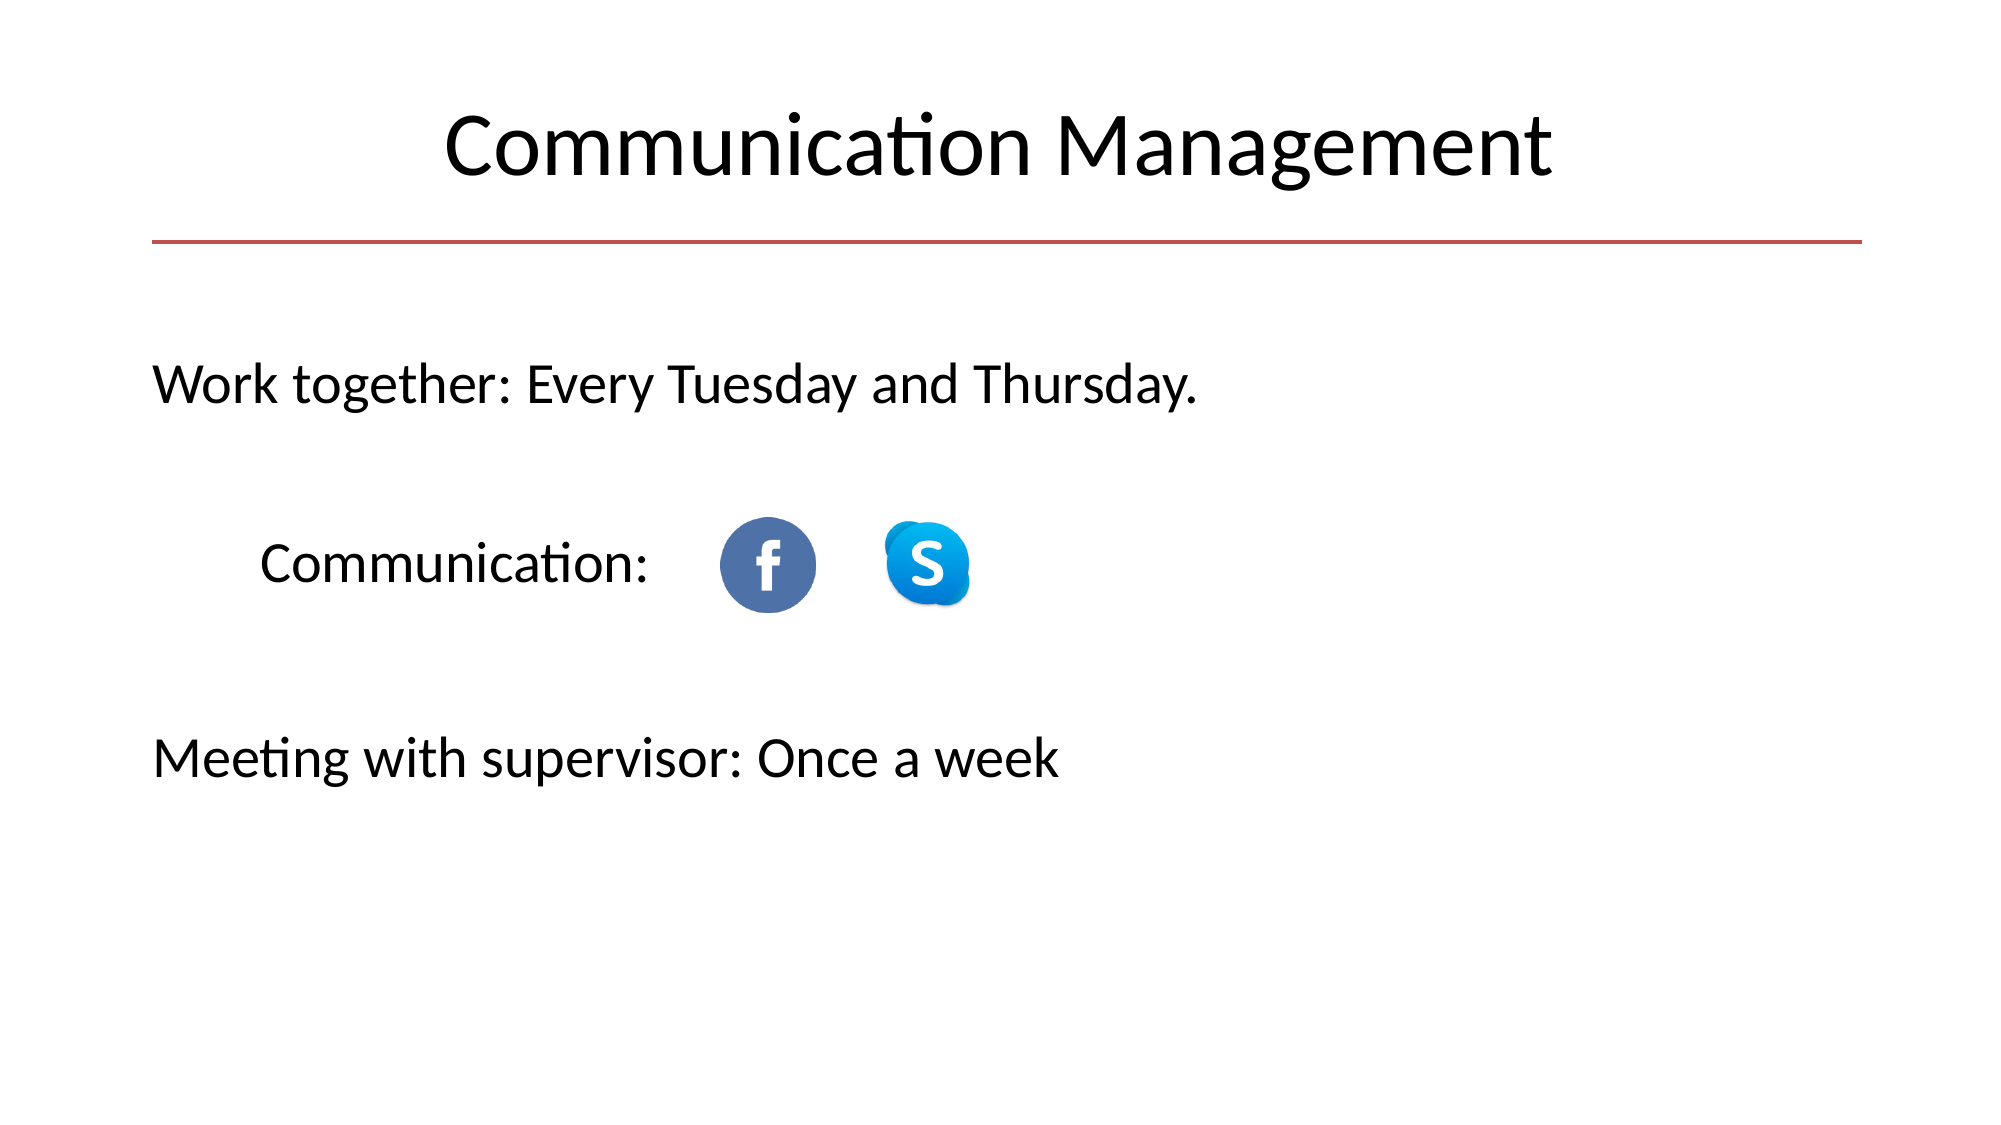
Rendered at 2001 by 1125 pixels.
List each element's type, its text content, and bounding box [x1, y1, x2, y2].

title Communication Management [99, 45, 1900, 233]
picture [720, 517, 816, 613]
text_box Work together: Every Tuesday and Thursday. [137, 346, 1756, 463]
text_box Communication: [245, 524, 1772, 650]
text_box Meeting with supervisor: Once a week [137, 719, 1756, 815]
picture [867, 502, 988, 623]
